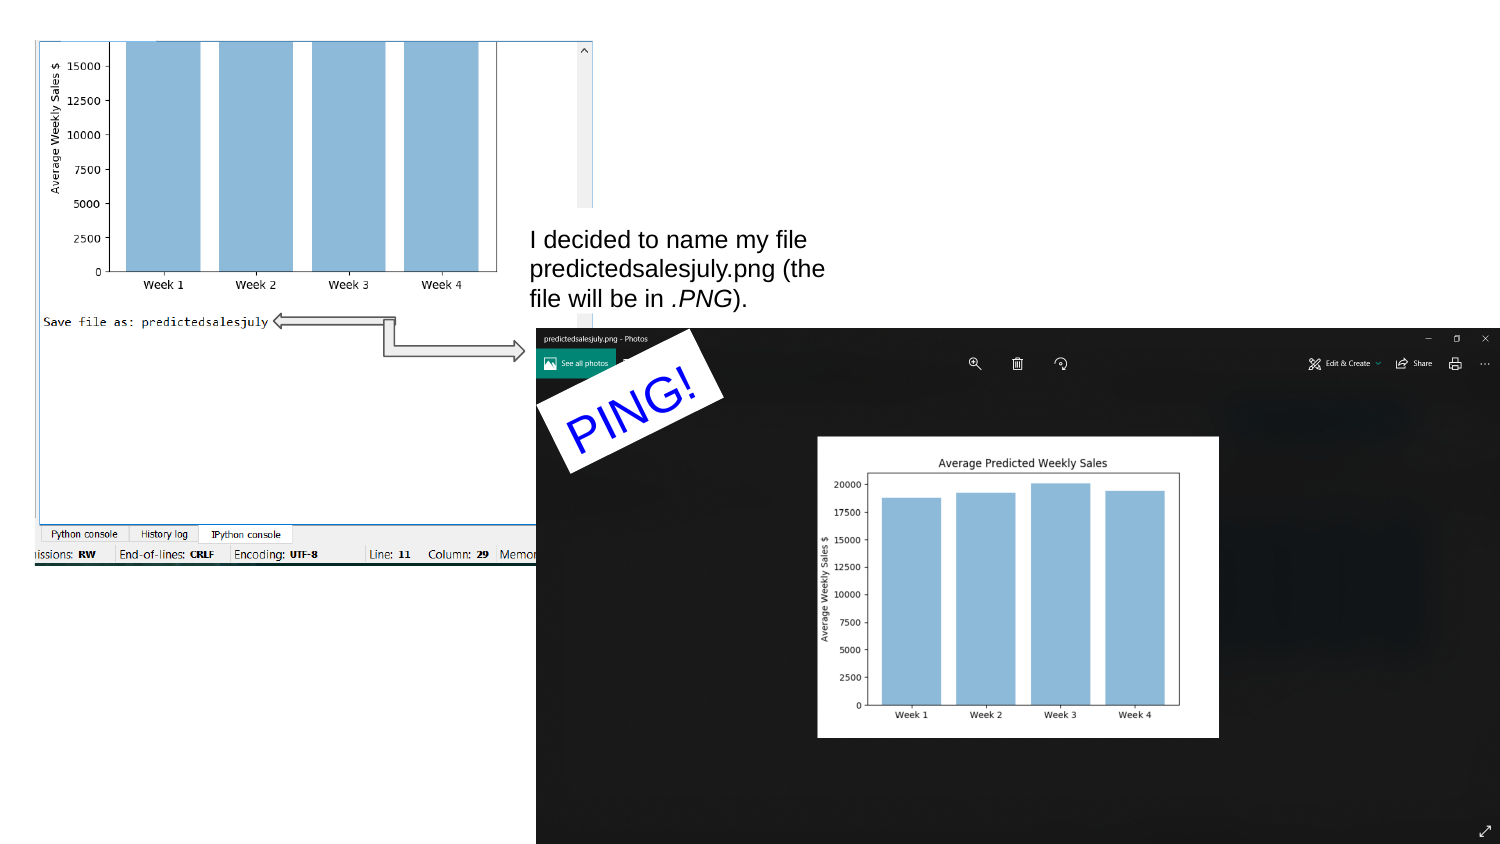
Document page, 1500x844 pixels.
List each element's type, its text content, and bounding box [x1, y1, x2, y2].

text_box I decided to name my file predictedsalesjuly.png (the file will be in .PNG). [599, 208, 852, 314]
picture [34, 40, 1500, 844]
